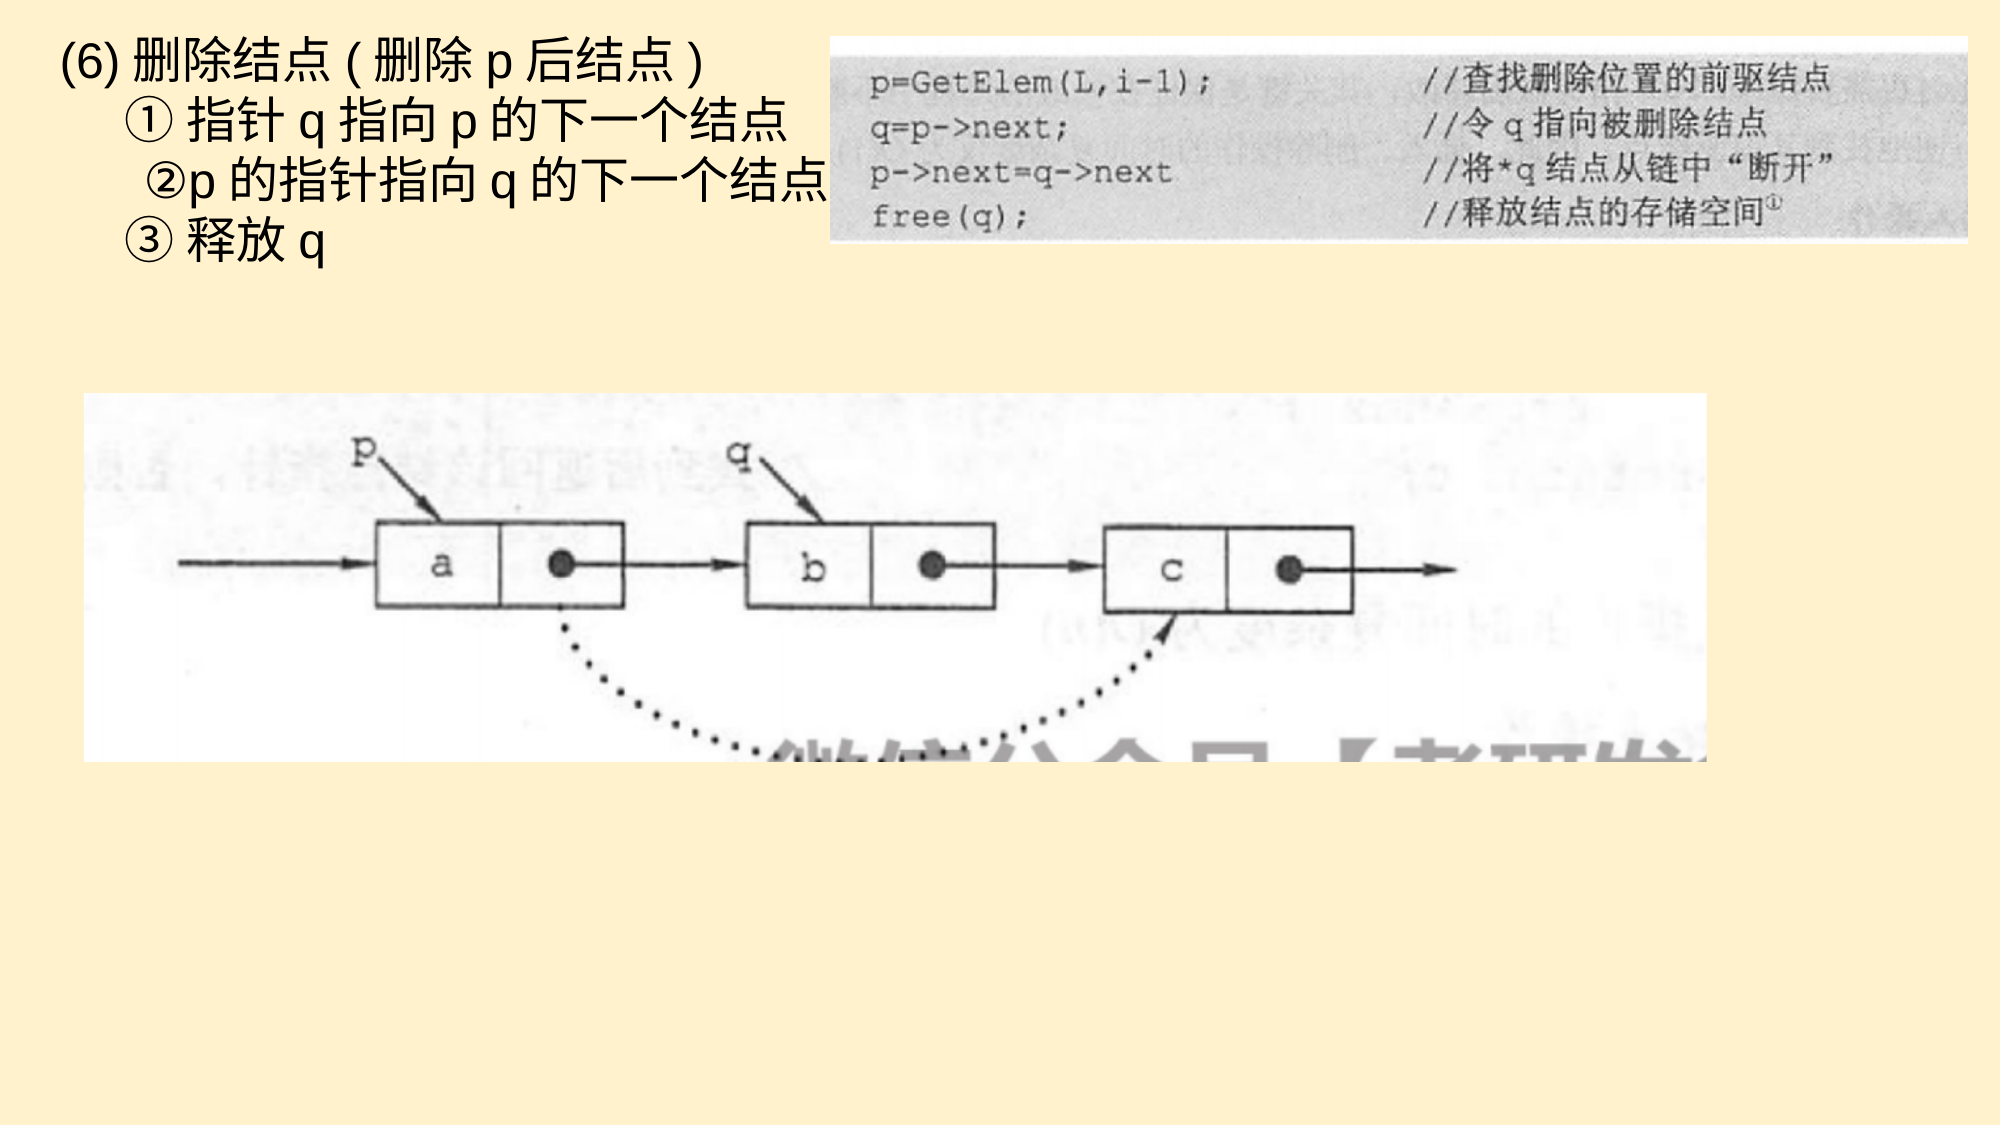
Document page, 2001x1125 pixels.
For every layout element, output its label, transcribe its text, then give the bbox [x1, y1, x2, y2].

picture [83, 393, 1707, 762]
text_box (6)删除结点(删除p后结点) ①指针q指向p的下一个结点 ②p的指针指向q的下一个结点 ③释放q [30, 21, 1031, 276]
picture [830, 36, 1968, 244]
